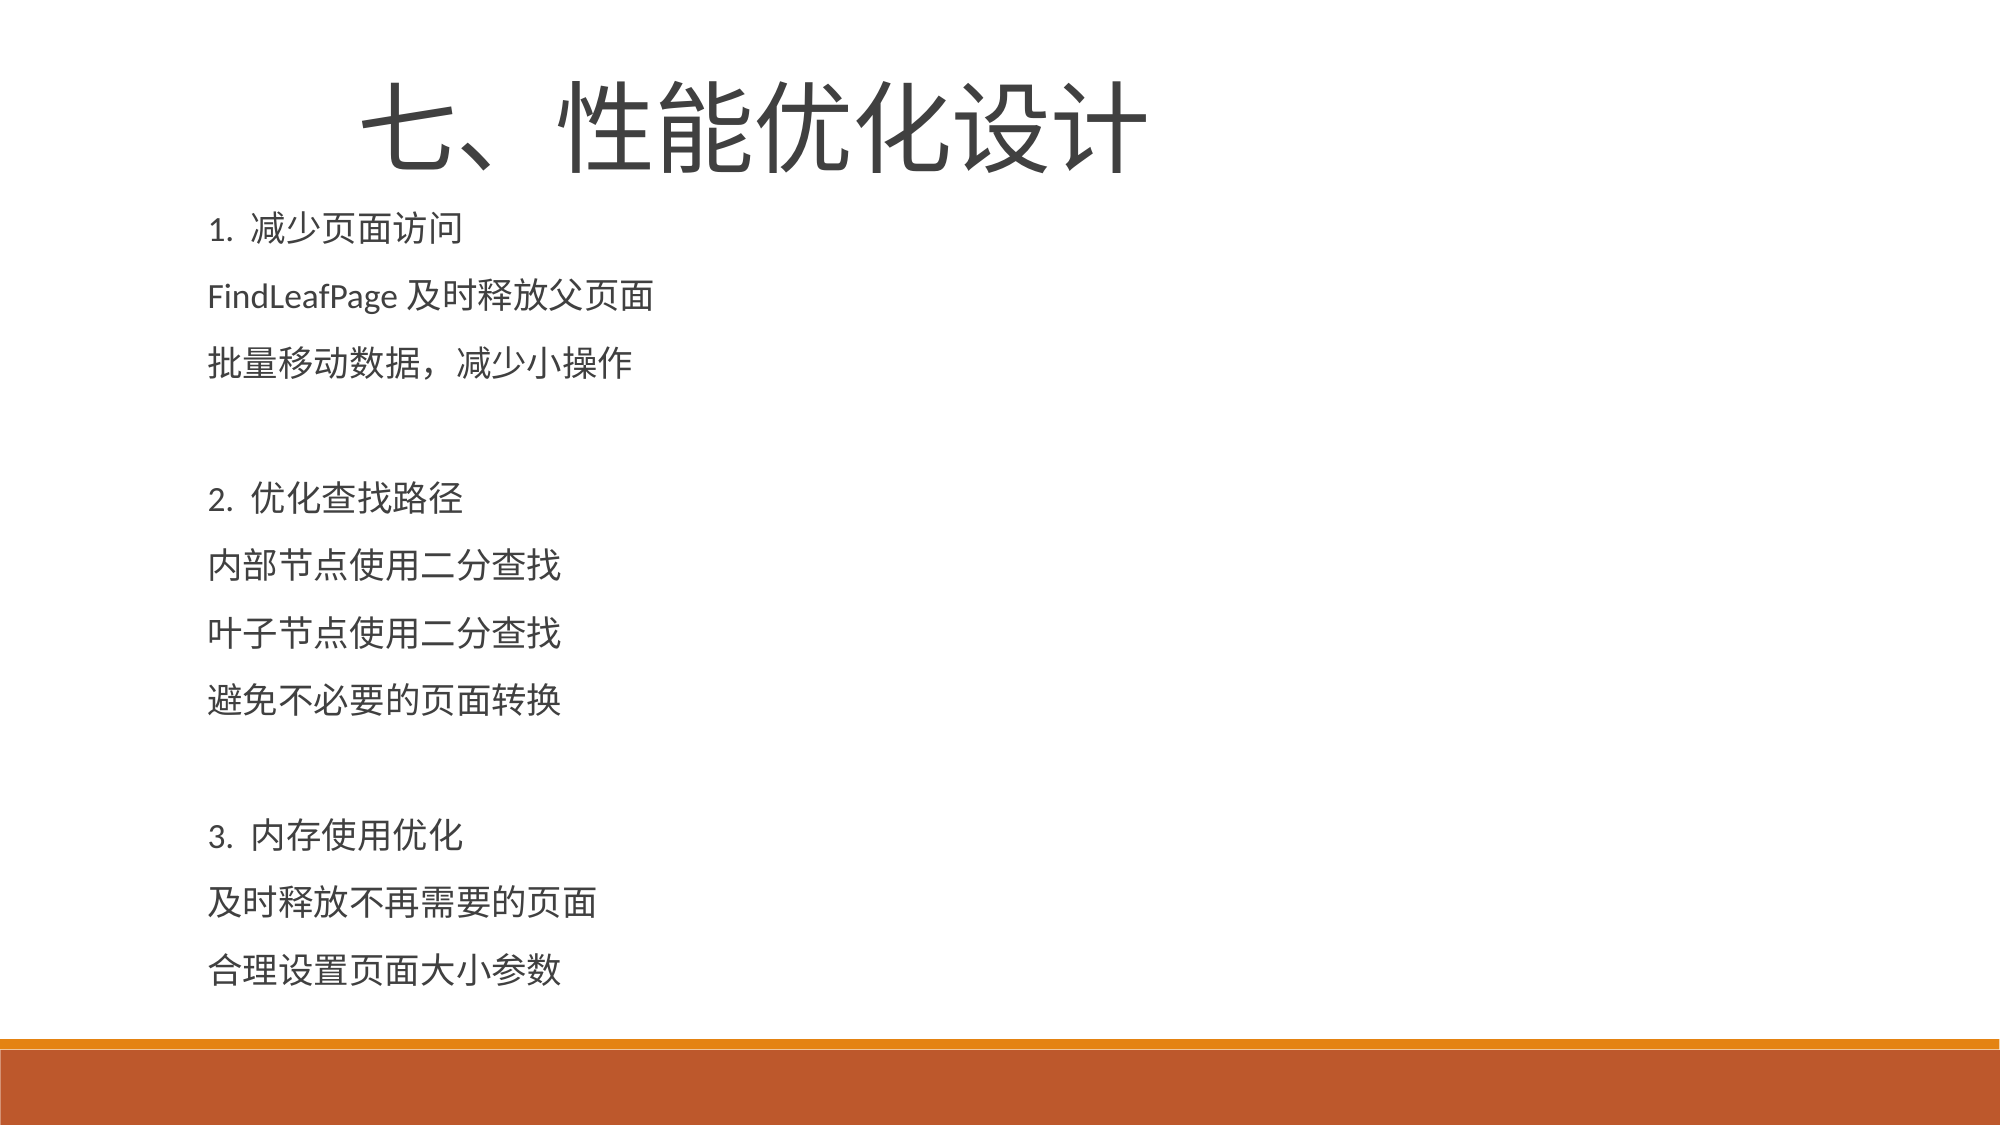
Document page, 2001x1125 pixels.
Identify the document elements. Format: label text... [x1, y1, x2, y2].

list 1. 减少页面访问 FindLeafPage及时释放父页面 批量移动数据，减少小操作 2. 优化查找路径 内部节点使用二分查找 叶子节点使用二分查找 避免不必要的页面转换 3. 内存使用优化 及时释放不再需要的页面 合理设置页面大小参数 [207, 203, 1091, 1025]
title 七、性能优化设计 [342, 35, 1952, 194]
